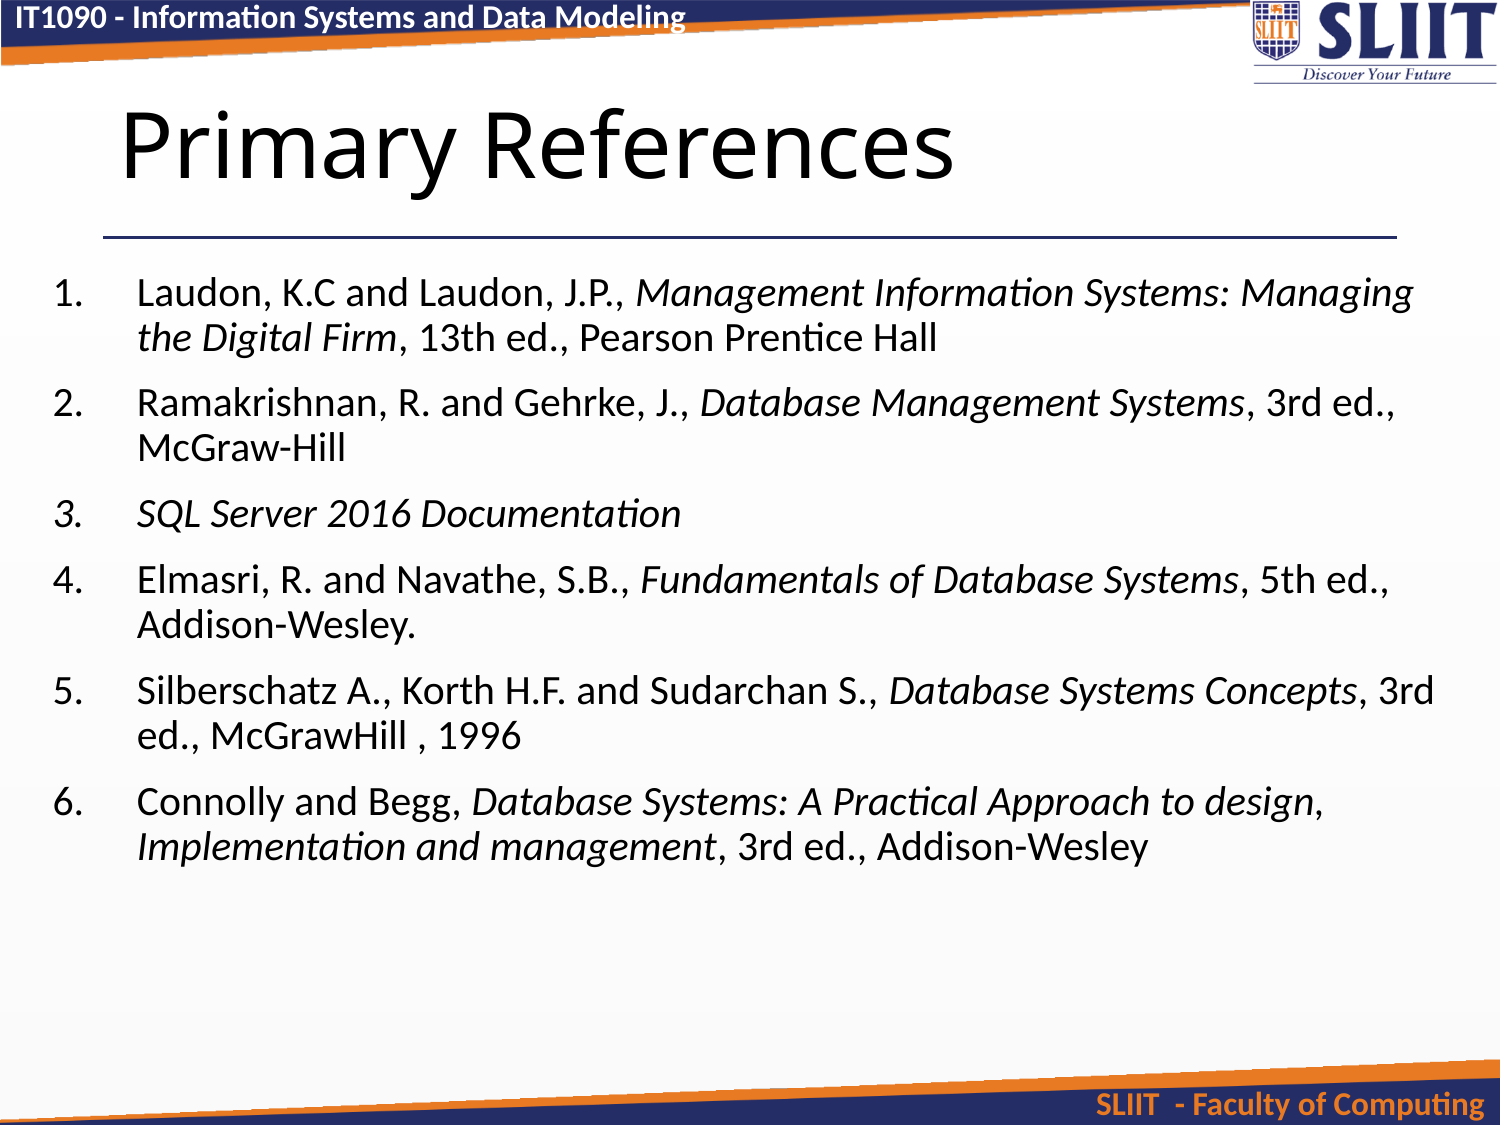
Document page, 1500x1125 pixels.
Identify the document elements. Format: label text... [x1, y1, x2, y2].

title Primary References [103, 59, 1397, 238]
picture [0, 1050, 1500, 1125]
picture [2, 2, 1249, 75]
picture [1250, 0, 1500, 84]
list Laudon, K.C and Laudon, J.P., Management Information Systems: Managing the Digital Firm, 13th ed., Pearson Prentice Hall Ramakrishnan, R. and Gehrke, J., Database Management Systems, 3rd ed., McGraw-Hill SQL Server 2016 Documentation Elmasri, R. and Navathe, S.B., Fundamentals of Database Systems, 5th ed., Addison-Wesley. Silberschatz A., Korth H.F. and Sudarchan S., Database Systems Concepts, 3rd ed., McGrawHill , 1996 Connolly and Begg, Database Systems: A Practical Approach to design, Implementation and management, 3rd ed., Addison-Wesley [37, 262, 1475, 1005]
